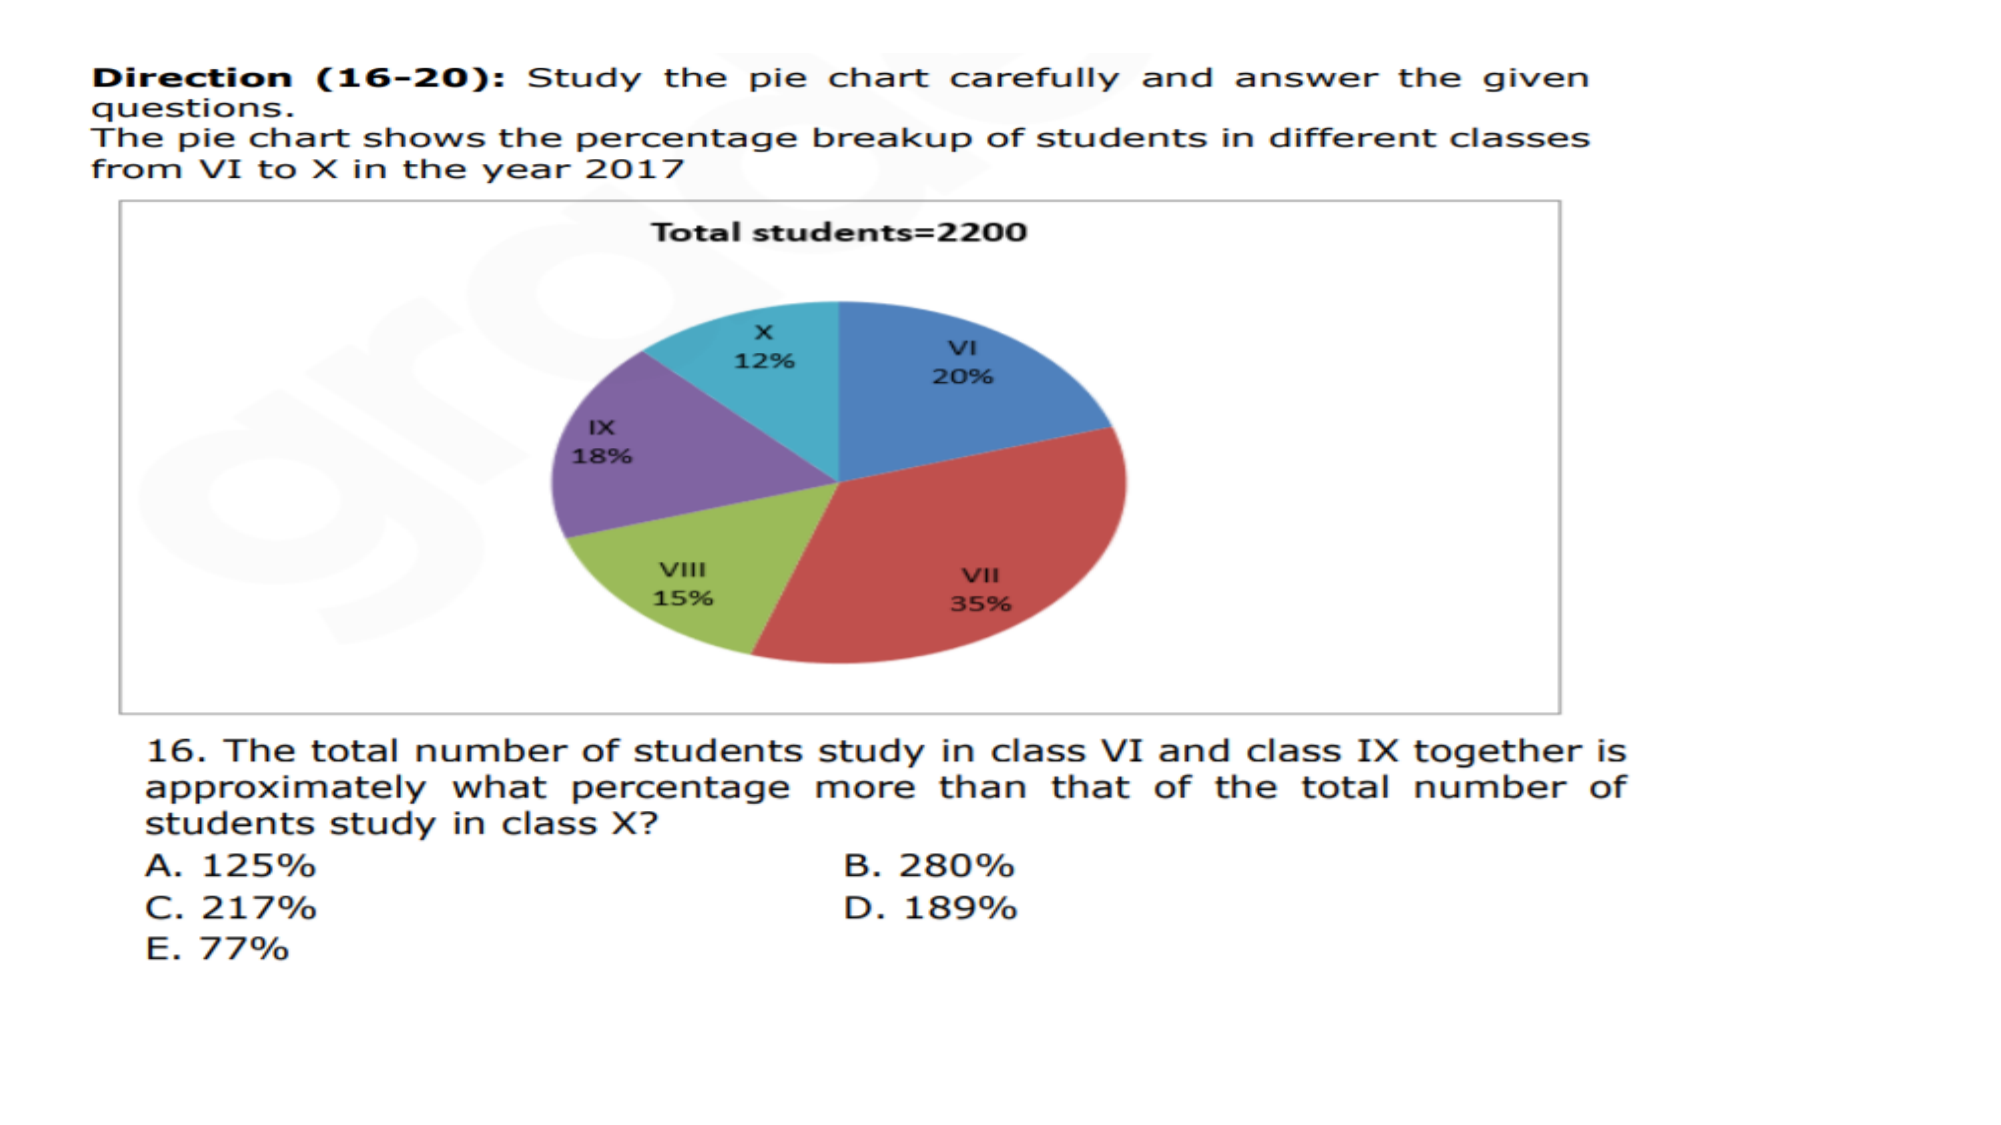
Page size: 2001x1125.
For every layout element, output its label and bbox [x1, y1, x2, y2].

picture [81, 53, 1650, 976]
